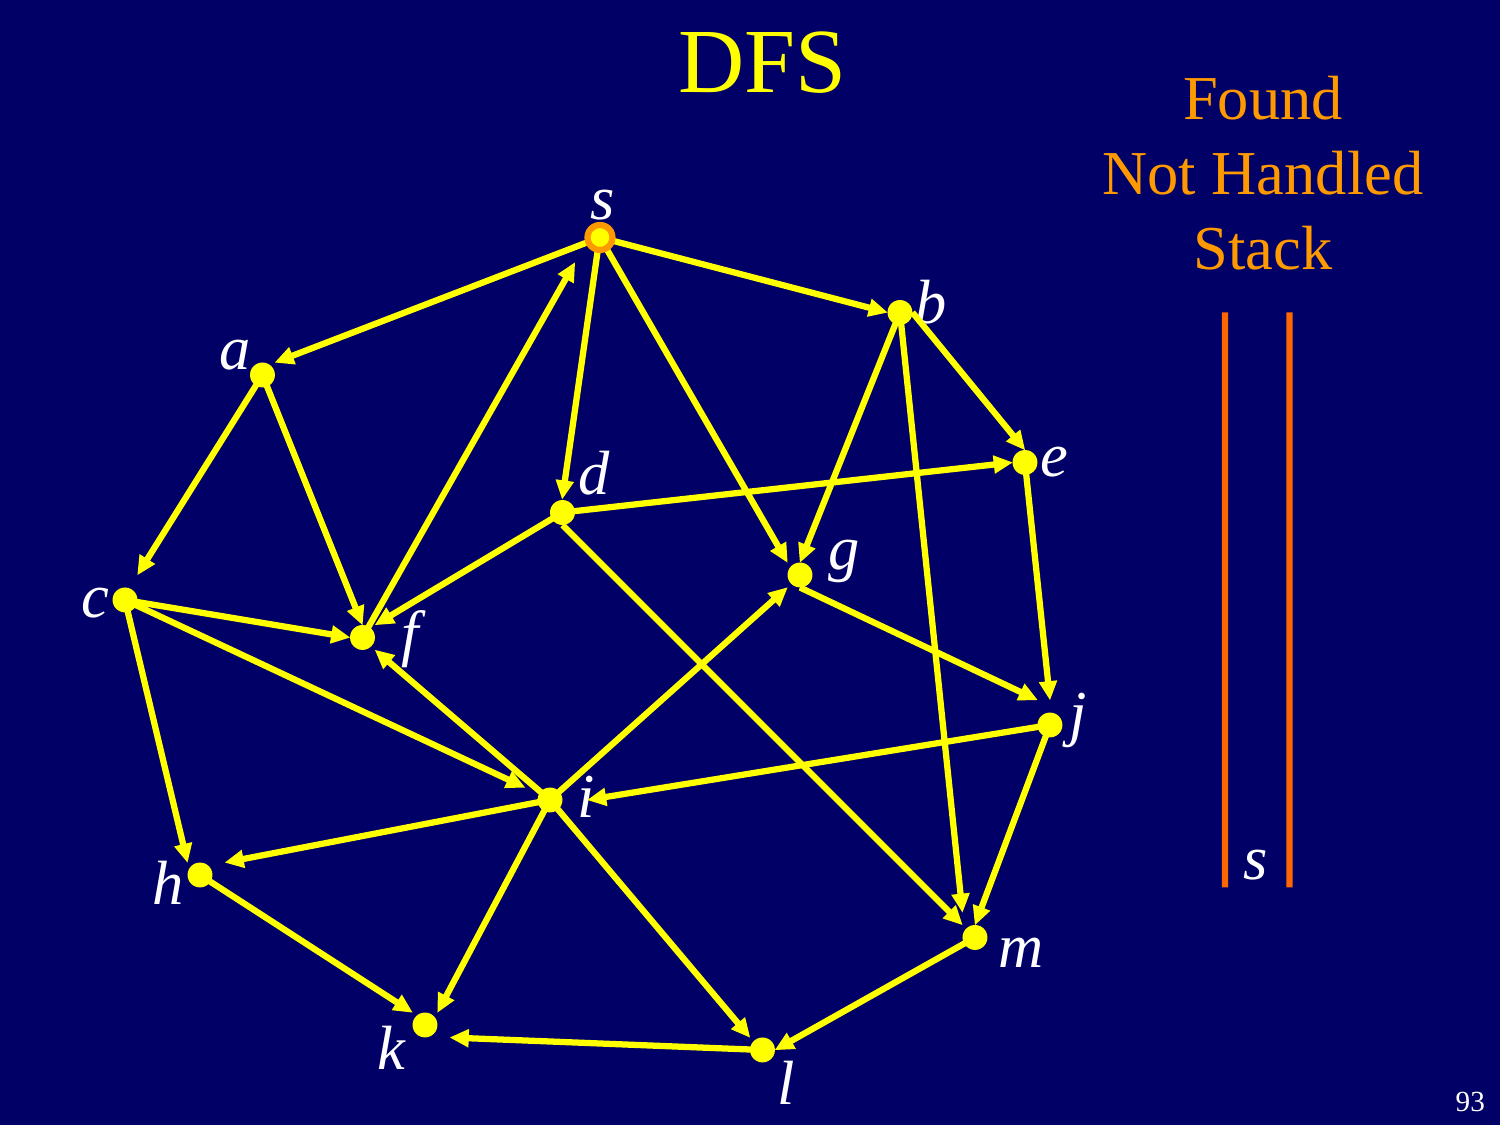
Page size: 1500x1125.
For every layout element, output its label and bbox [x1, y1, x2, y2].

title [125, 0, 1400, 150]
text_box [1087, 50, 1439, 290]
text_box [67, 149, 1102, 1125]
text_box [1228, 809, 1283, 900]
